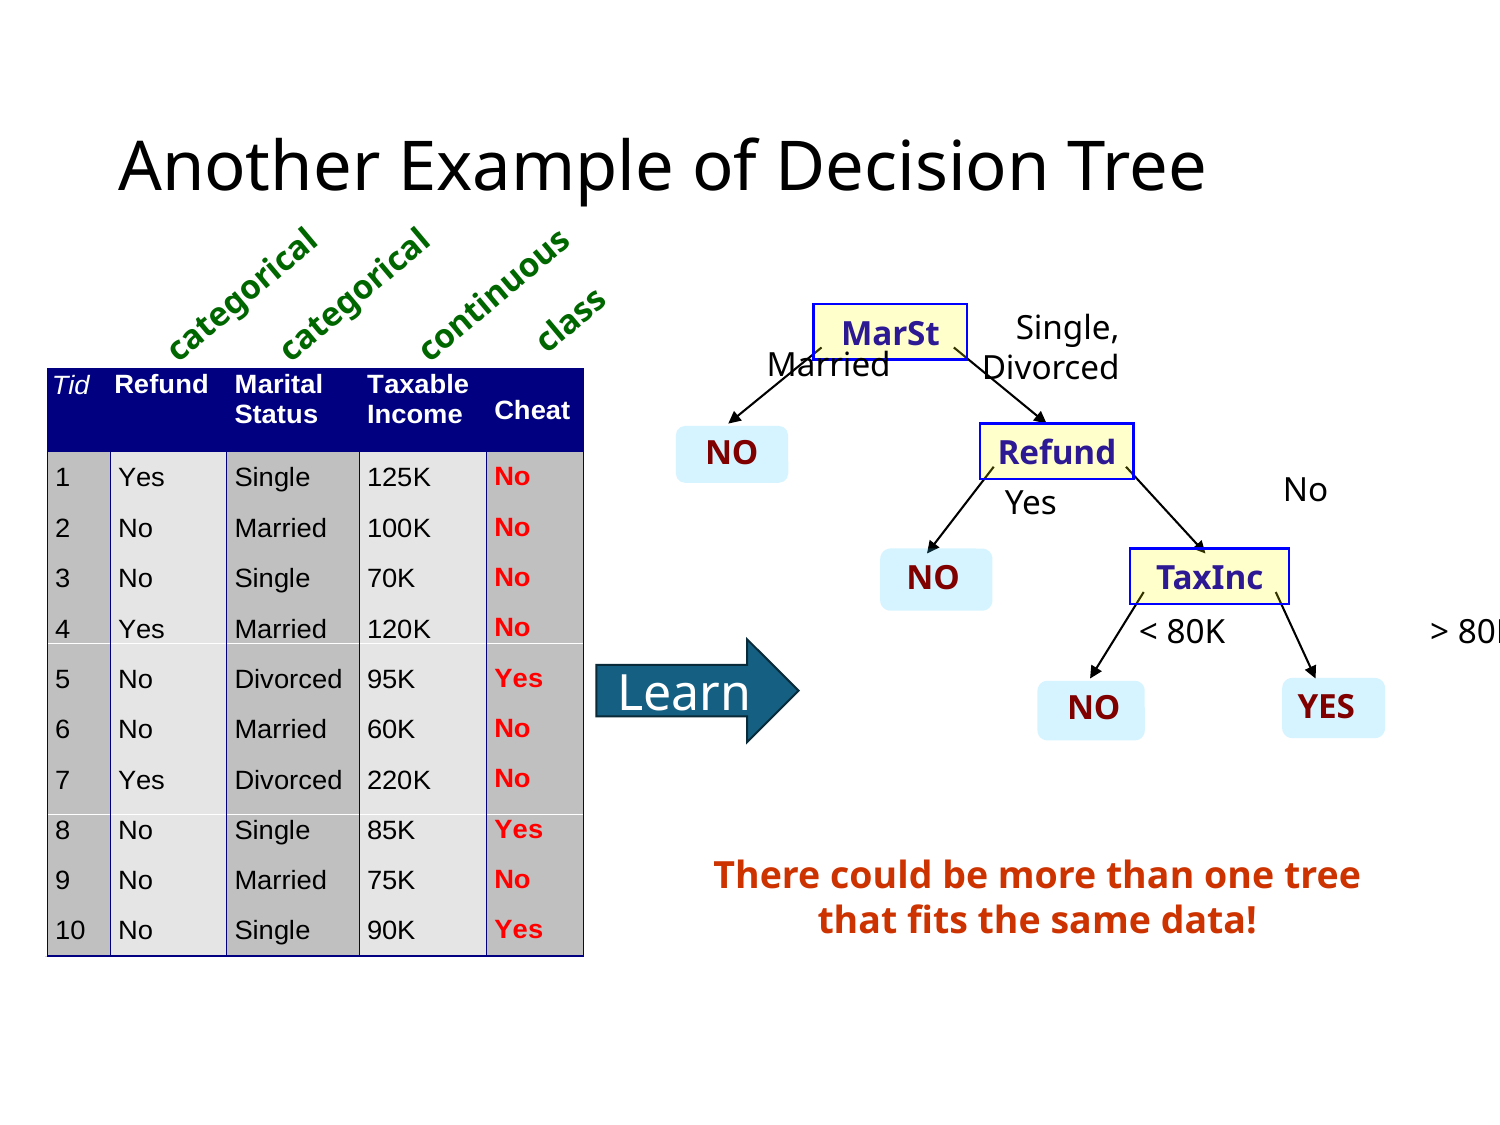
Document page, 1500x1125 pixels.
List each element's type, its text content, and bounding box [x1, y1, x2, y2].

text_box Yes [877, 473, 1072, 529]
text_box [880, 548, 993, 611]
title Another Example of Decision Tree [103, 59, 1397, 278]
text_box < 80K [1011, 602, 1240, 658]
text_box TaxInc [1130, 548, 1289, 604]
text_box Refund [980, 423, 1134, 479]
text_box [677, 479, 787, 483]
text_box [1304, 658, 1317, 677]
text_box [37, 368, 623, 974]
text_box categorical [108, 167, 384, 368]
text_box [1038, 734, 1145, 741]
text_box Married [639, 335, 905, 392]
text_box > 80K [1303, 602, 1500, 658]
text_box categorical [220, 167, 496, 368]
text_box NO [634, 423, 830, 479]
text_box continuous [360, 166, 636, 368]
text_box Learn [623, 636, 801, 745]
text_box [1284, 682, 1386, 739]
text_box NO [996, 678, 1192, 734]
text_box There could be more than one tree that fits the same data! [675, 843, 1400, 949]
text_box [928, 529, 946, 548]
text_box Single, Divorced [905, 298, 1135, 394]
text_box No [1155, 460, 1343, 517]
text_box [728, 392, 768, 423]
text_box MarSt [813, 304, 905, 335]
text_box [1010, 394, 1047, 423]
text_box [1171, 517, 1204, 548]
text_box YES [1269, 677, 1383, 734]
text_box class [467, 226, 672, 368]
text_box [1090, 658, 1103, 678]
